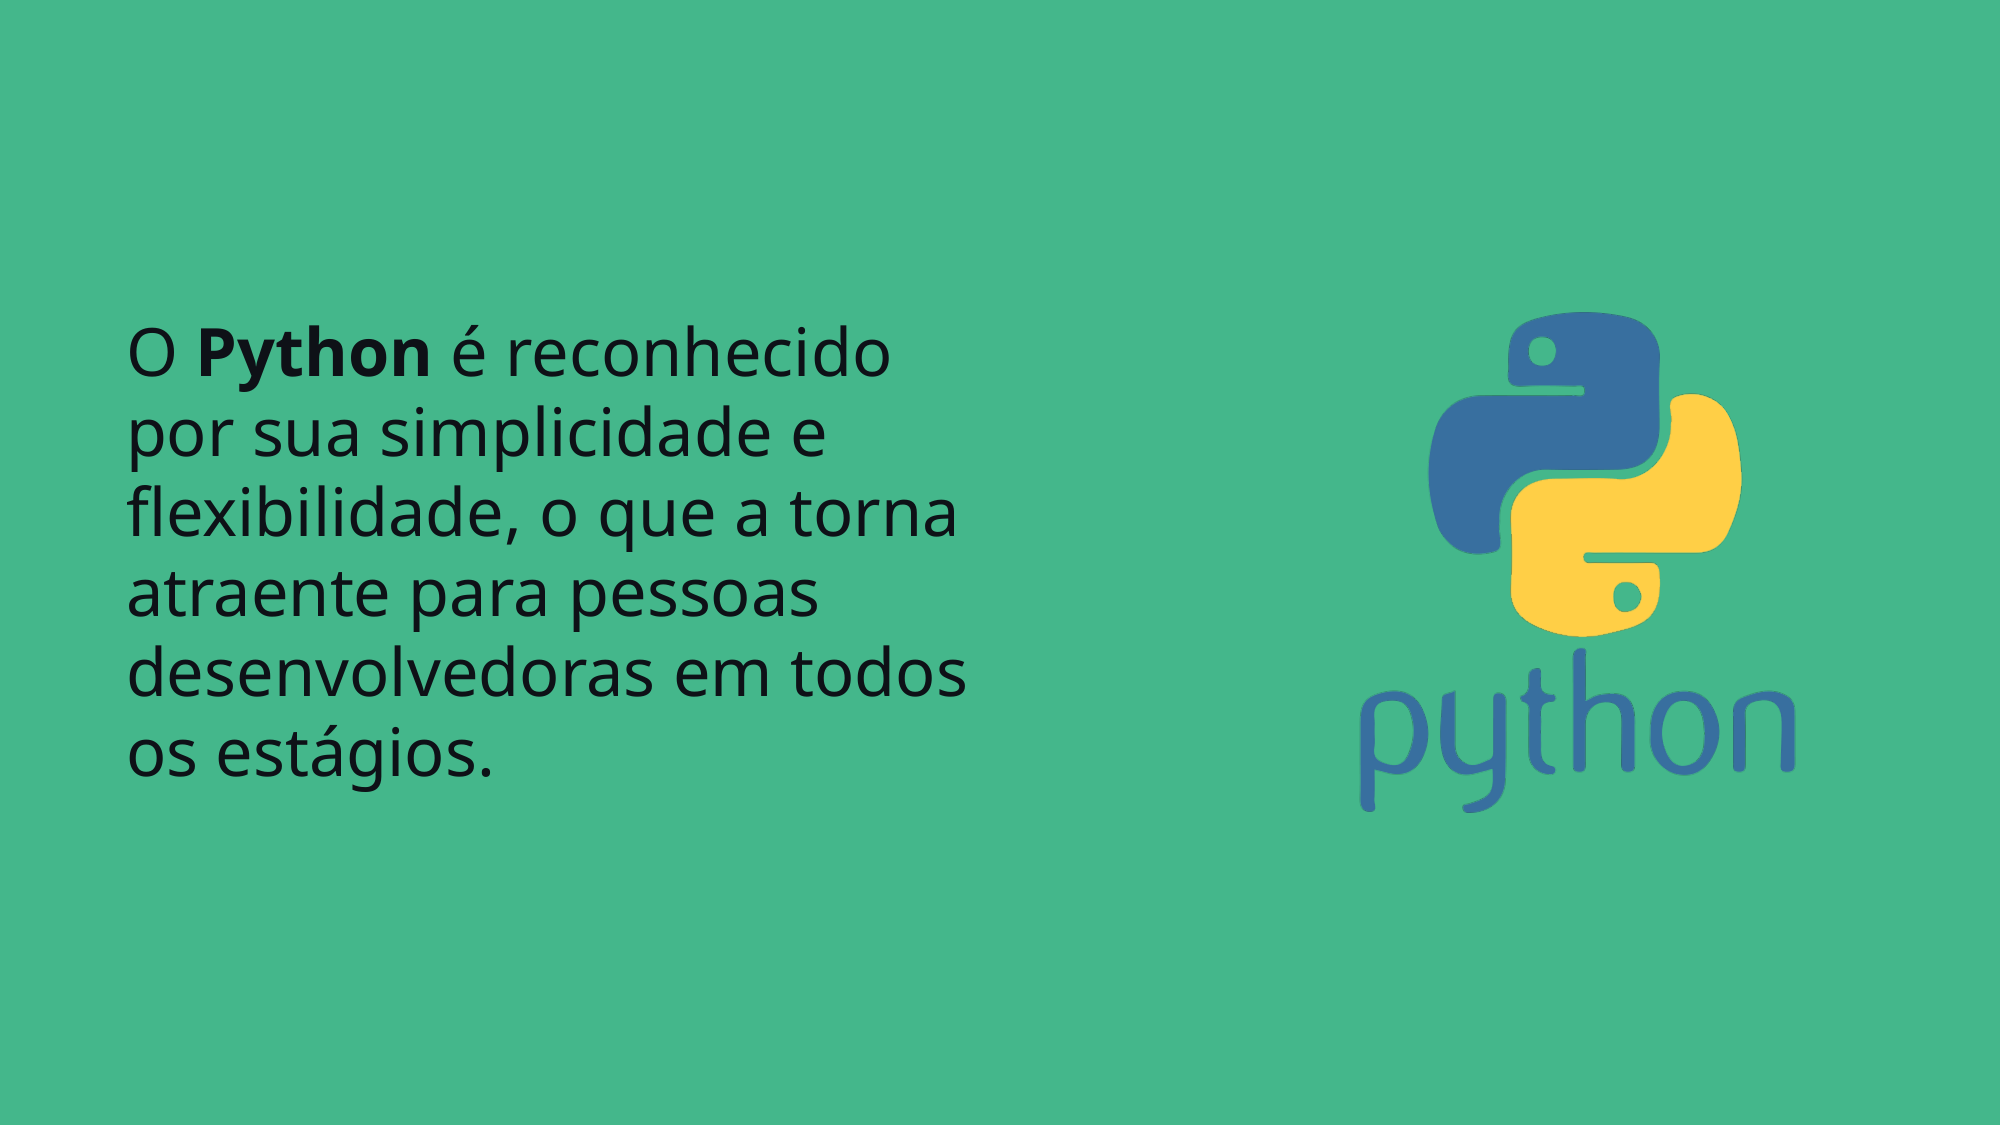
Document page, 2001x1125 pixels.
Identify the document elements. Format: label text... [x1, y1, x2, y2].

picture [1316, 301, 1838, 823]
text_box O Python é reconhecido por sua simplicidade e flexibilidade, o que a torna atraente para pessoas desenvolvedoras em todos os estágios. [111, 302, 1000, 797]
